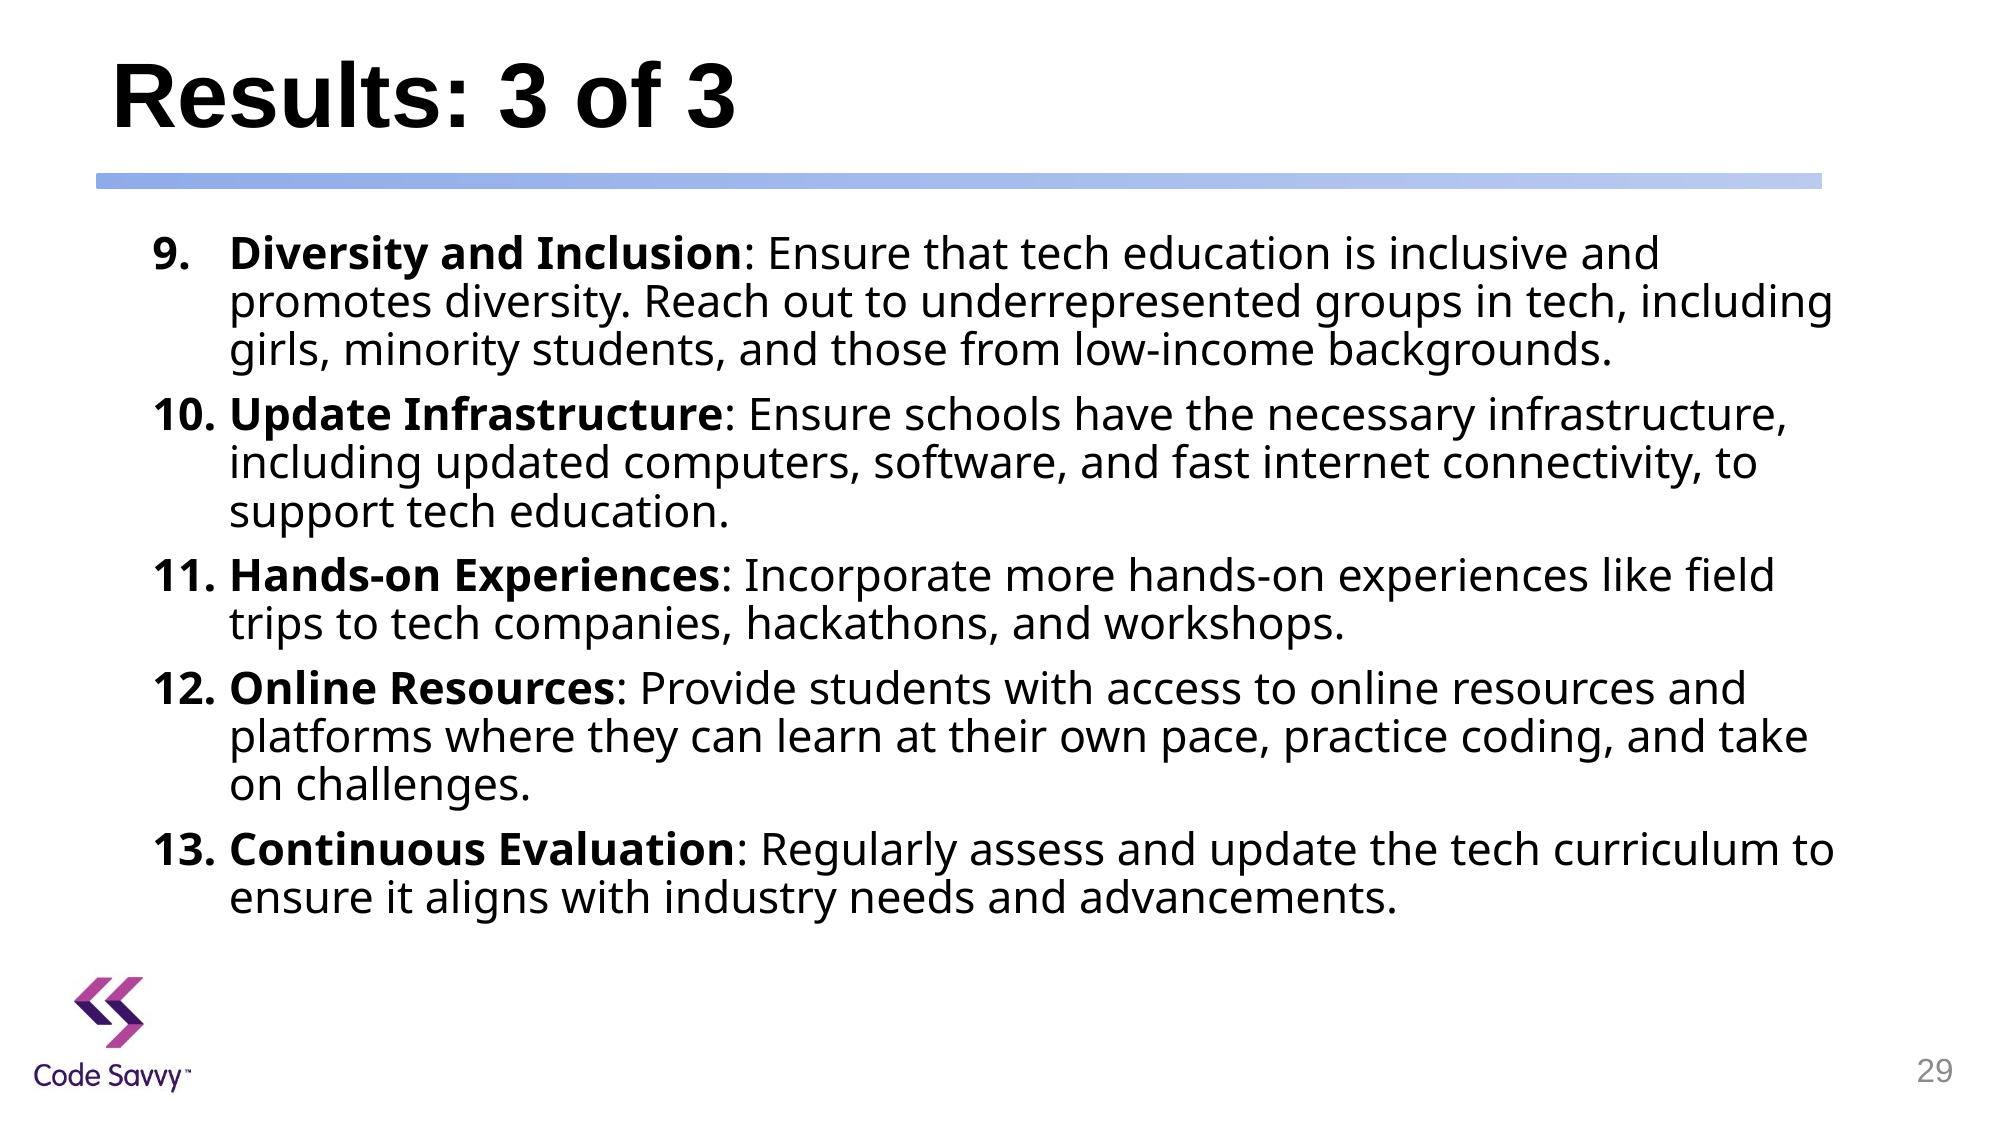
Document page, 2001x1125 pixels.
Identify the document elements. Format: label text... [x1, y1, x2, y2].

list Diversity and Inclusion: Ensure that tech education is inclusive and promotes diversity. Reach out to underrepresented groups in tech, including girls, minority students, and those from low-income backgrounds. Update Infrastructure: Ensure schools have the necessary infrastructure, including updated computers, software, and fast internet connectivity, to support tech education. Hands-on Experiences: Incorporate more hands-on experiences like field trips to tech companies, hackathons, and workshops. Online Resources: Provide students with access to online resources and platforms where they can learn at their own pace, practice coding, and take on challenges. Continuous Evaluation: Regularly assess and update the tech curriculum to ensure it aligns with industry needs and advancements. [137, 222, 1863, 937]
title Results: 3 of 3 [96, 26, 1822, 169]
picture [31, 971, 196, 1097]
slide_number 29 [1518, 1039, 1969, 1099]
